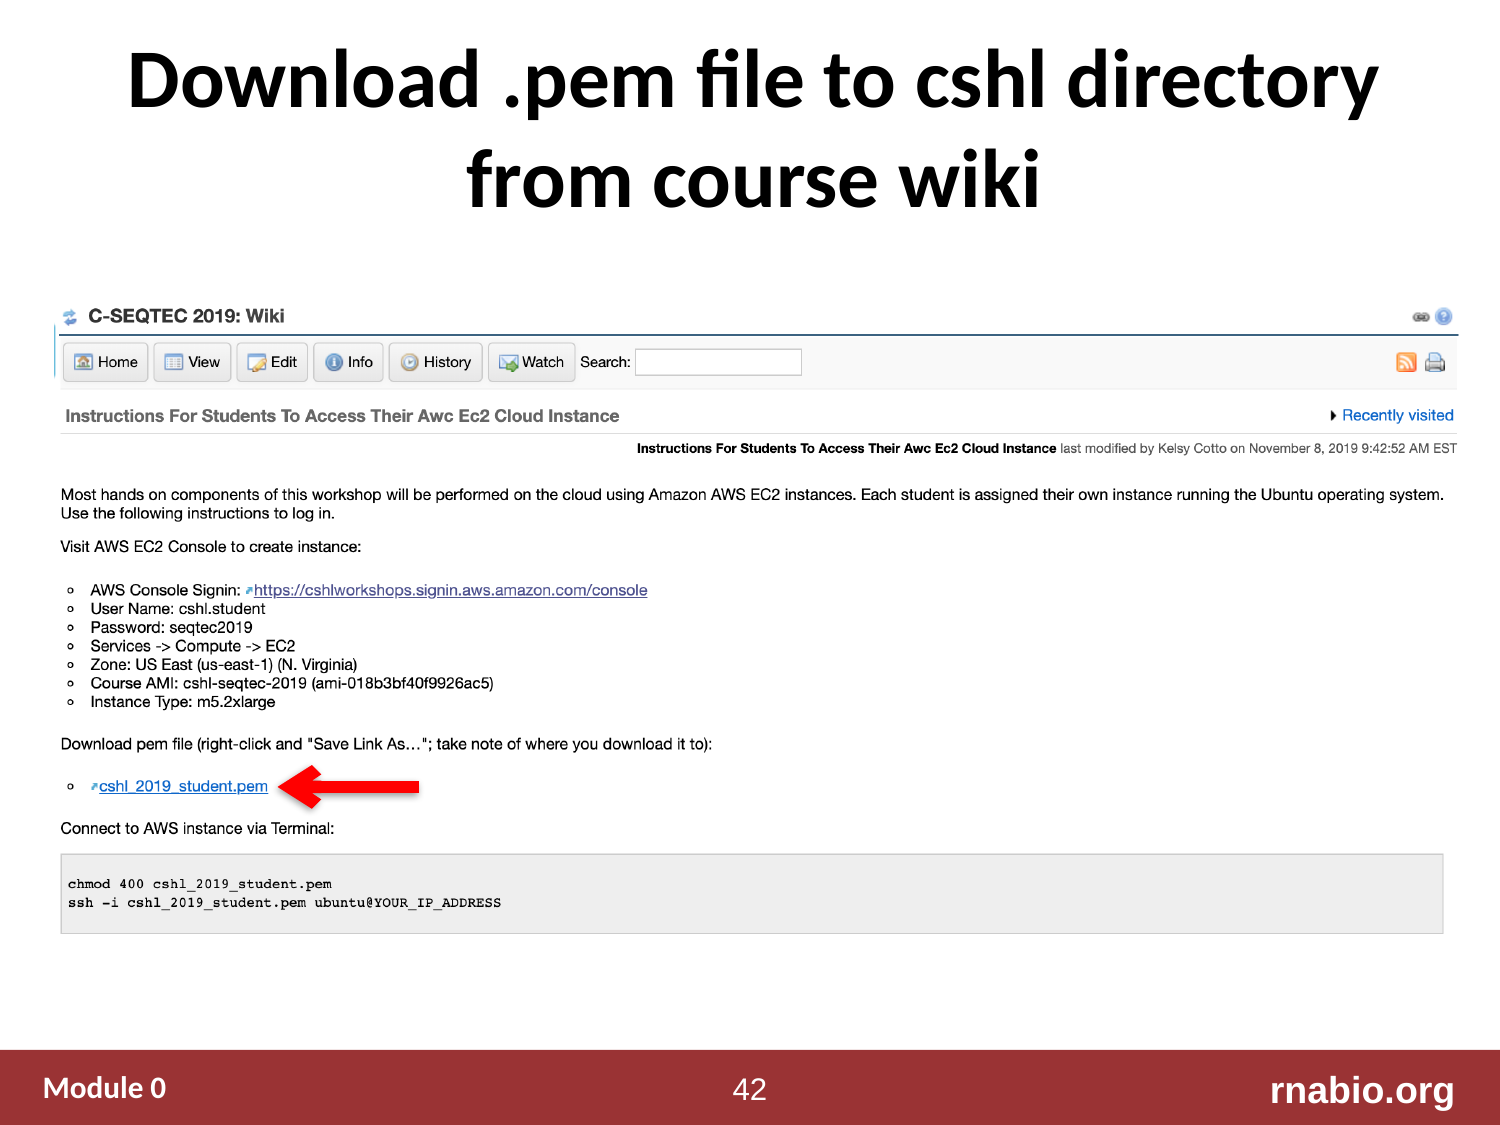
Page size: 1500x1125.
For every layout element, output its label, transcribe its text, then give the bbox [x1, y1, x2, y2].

title Download .pem file to cshl directory from course wiki [29, 30, 1480, 219]
picture [53, 290, 1478, 950]
